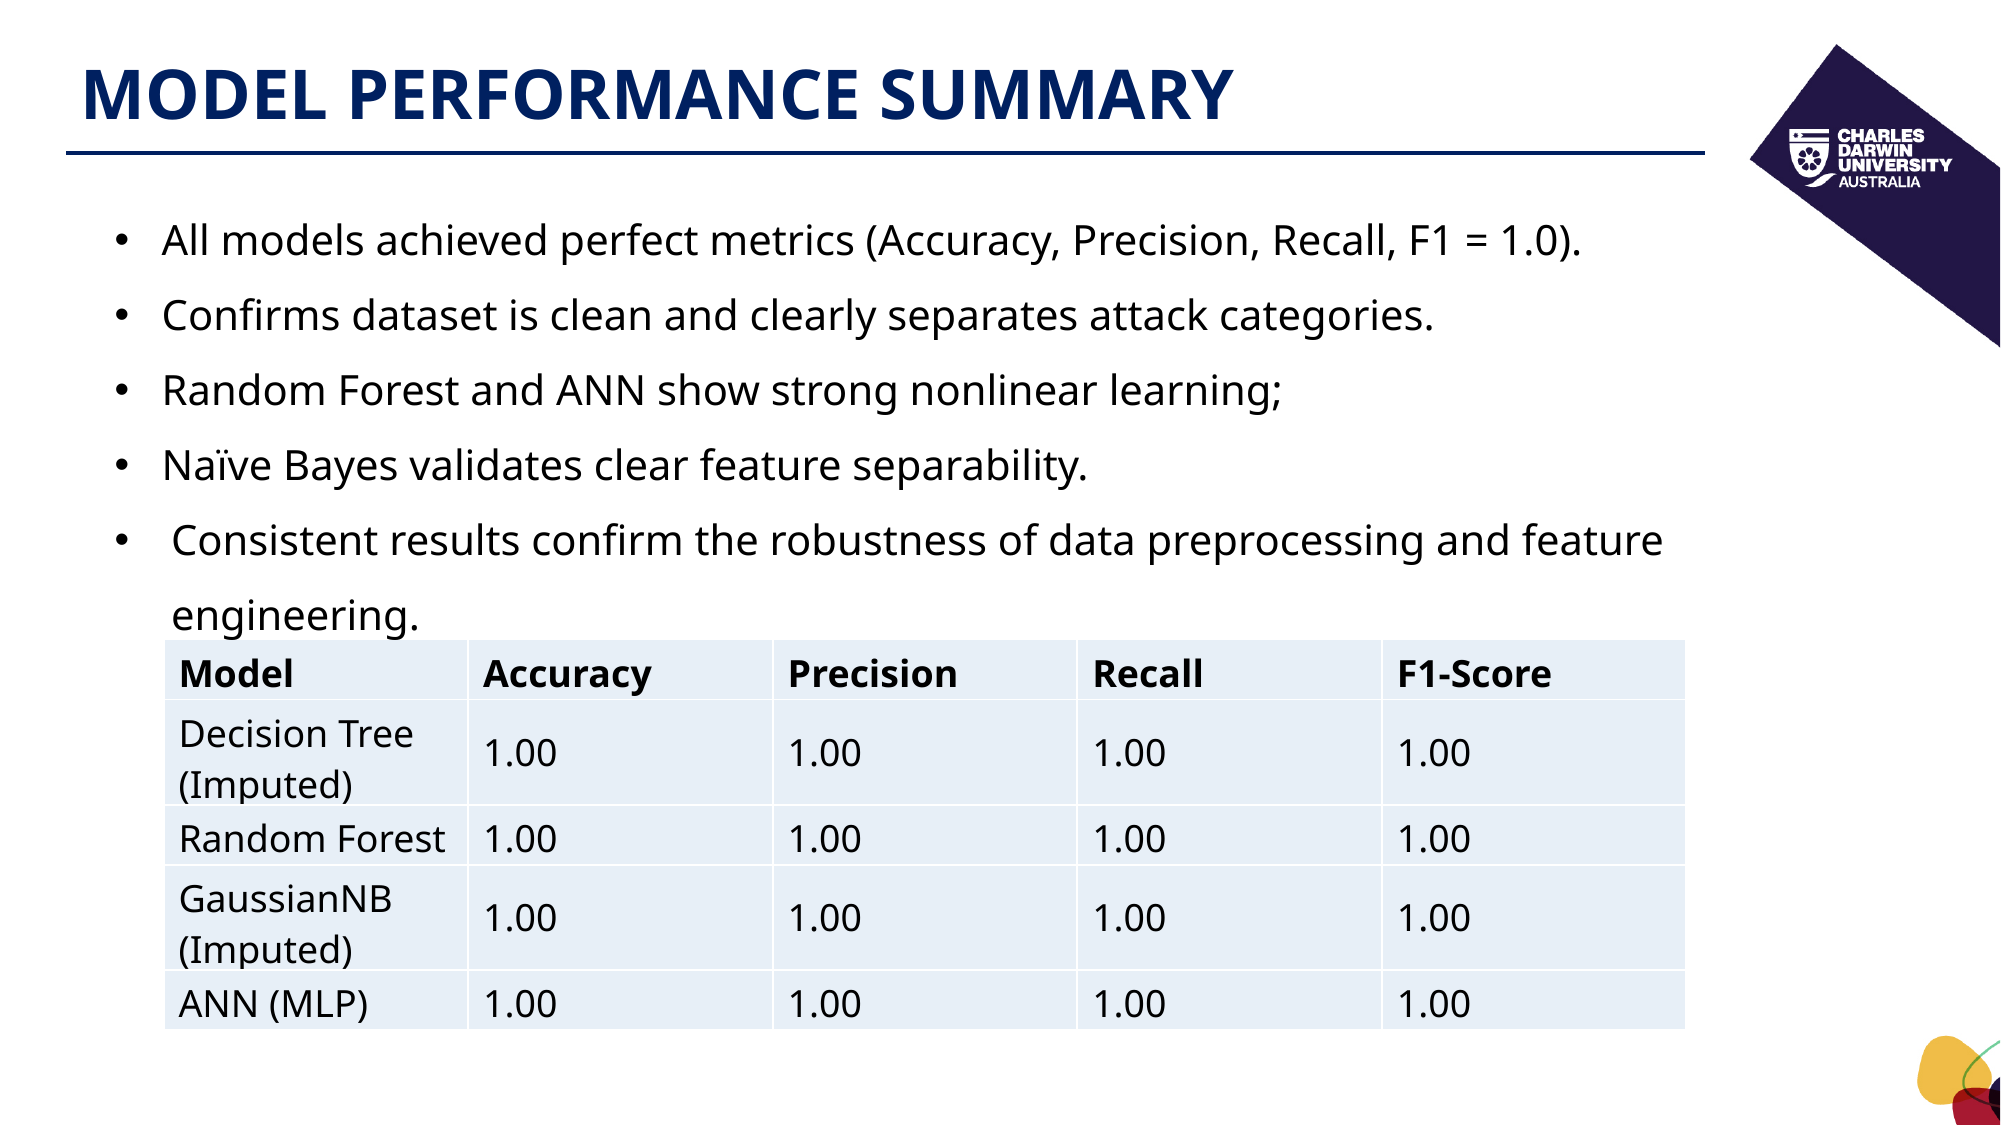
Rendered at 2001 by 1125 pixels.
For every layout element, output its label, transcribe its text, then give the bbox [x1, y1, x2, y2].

text_box MODEL PERFORMANCE SUMMARY [66, 43, 1977, 141]
table_cell 1.00 [774, 866, 1076, 969]
table_cell 1.00 [1383, 971, 1685, 1029]
table_cell 1.00 [1383, 806, 1685, 864]
table_header Model [165, 647, 467, 699]
table_cell 1.00 [469, 971, 772, 1029]
table_header Precision [774, 647, 1076, 699]
table_cell GaussianNB (Imputed) [165, 866, 467, 969]
table_cell Decision Tree (Imputed) [165, 700, 467, 804]
table_cell 1.00 [774, 700, 1076, 804]
text_box All models achieved perfect metrics (Accuracy, Precision, Recall, F1 = 1.0). Confirms dataset is clean and clearly separates attack categories. Random Forest and ANN show strong nonlinear learning; Naïve Bayes validates clear feature separability. Consistent results confirm the robustness of data preprocessing and feature engineering. [99, 181, 1900, 647]
table_cell 1.00 [469, 806, 772, 864]
table_cell 1.00 [469, 700, 772, 804]
table_cell 1.00 [1383, 700, 1685, 804]
table_cell Random Forest [165, 806, 467, 864]
table_cell 1.00 [1078, 971, 1381, 1029]
table_cell ANN (MLP) [165, 971, 467, 1029]
table_cell 1.00 [1383, 866, 1685, 969]
table_cell 1.00 [1078, 866, 1381, 969]
picture [0, 0, 2001, 1125]
table_header F1-Score [1383, 647, 1685, 699]
table_header Accuracy [469, 647, 772, 699]
table_cell 1.00 [1078, 806, 1381, 864]
table_cell 1.00 [774, 806, 1076, 864]
table_header Recall [1078, 647, 1381, 699]
table_cell 1.00 [1078, 700, 1381, 804]
table_cell 1.00 [469, 866, 772, 969]
table_cell 1.00 [774, 971, 1076, 1029]
